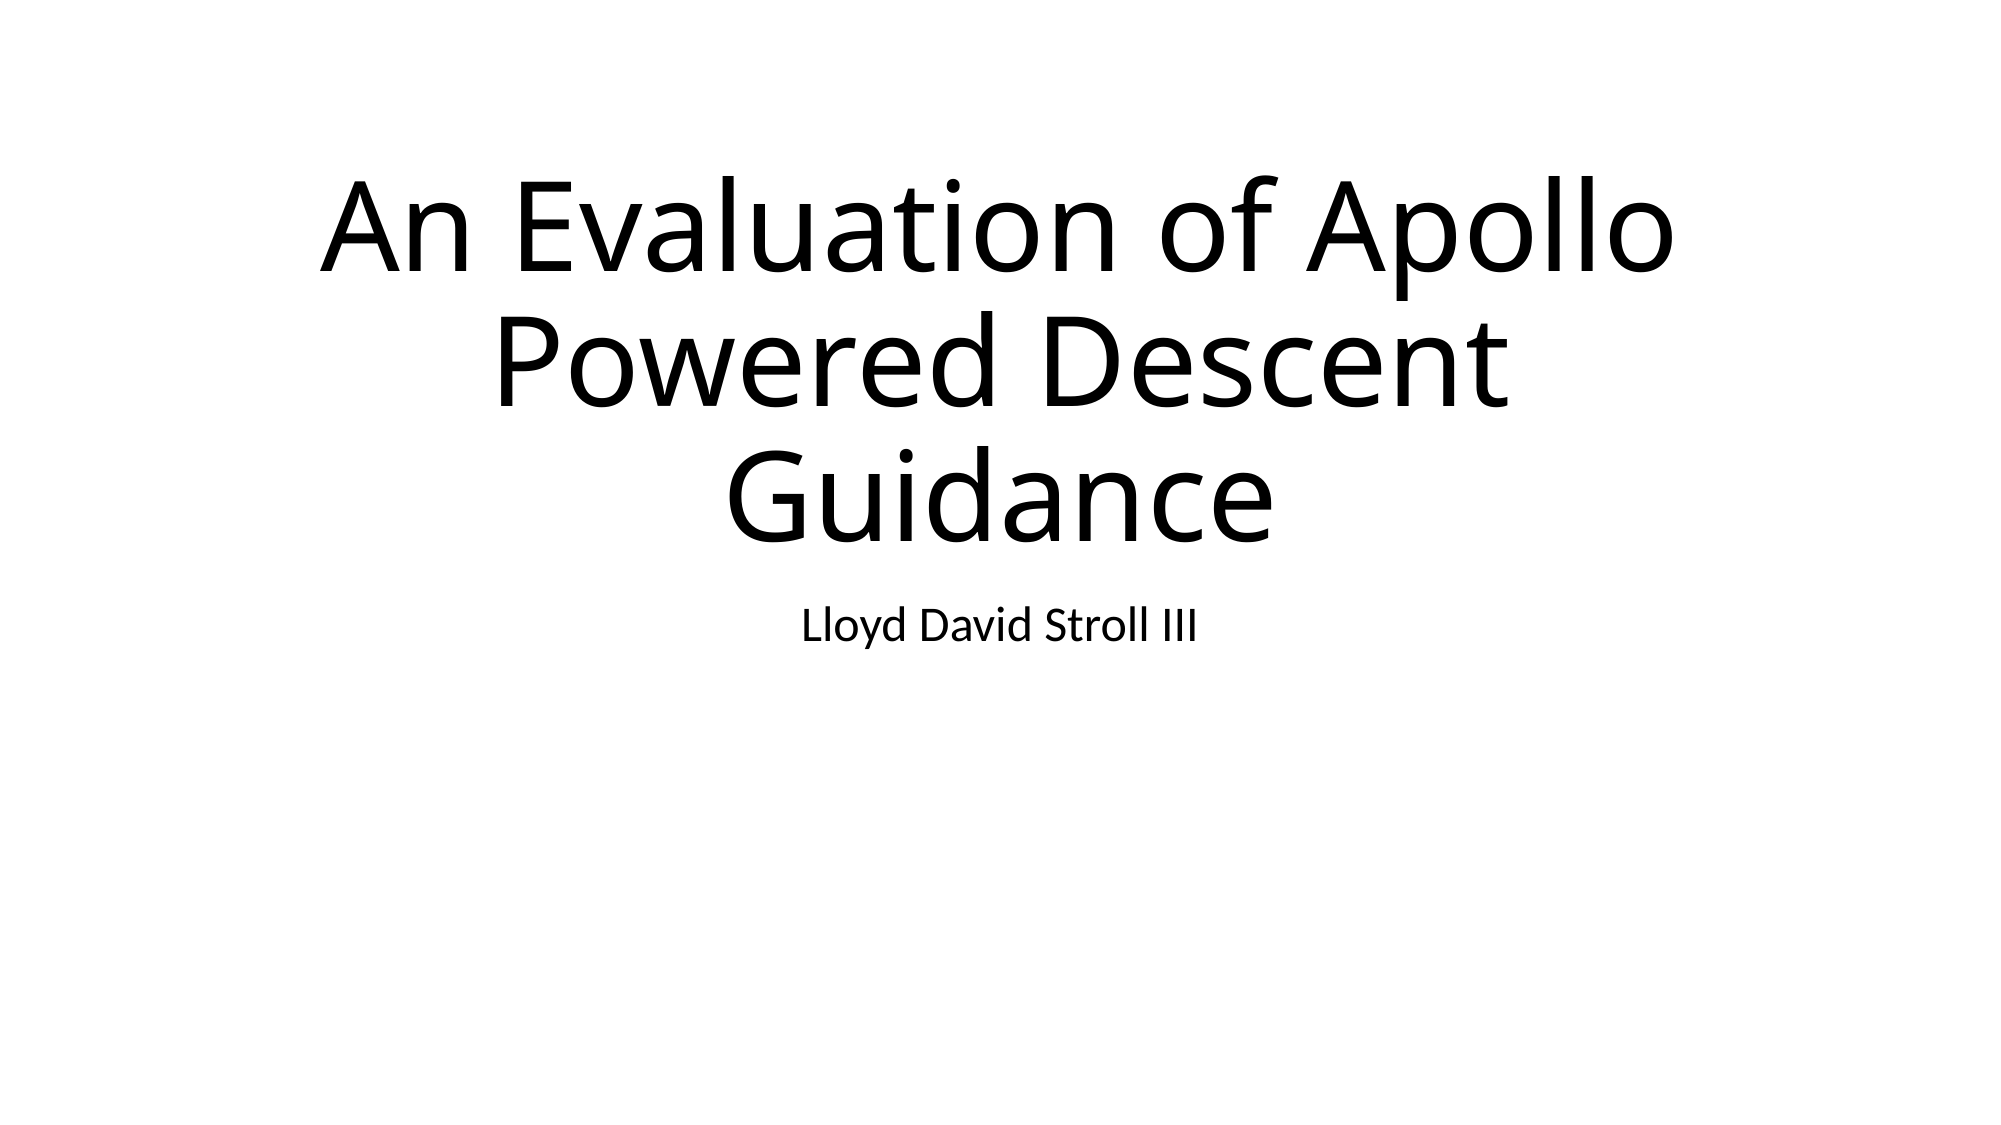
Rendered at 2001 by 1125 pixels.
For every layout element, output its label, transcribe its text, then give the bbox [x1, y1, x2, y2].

subtitle Lloyd David Stroll III [249, 590, 1750, 863]
title An Evaluation of Apollo Powered Descent Guidance [249, 184, 1750, 576]
